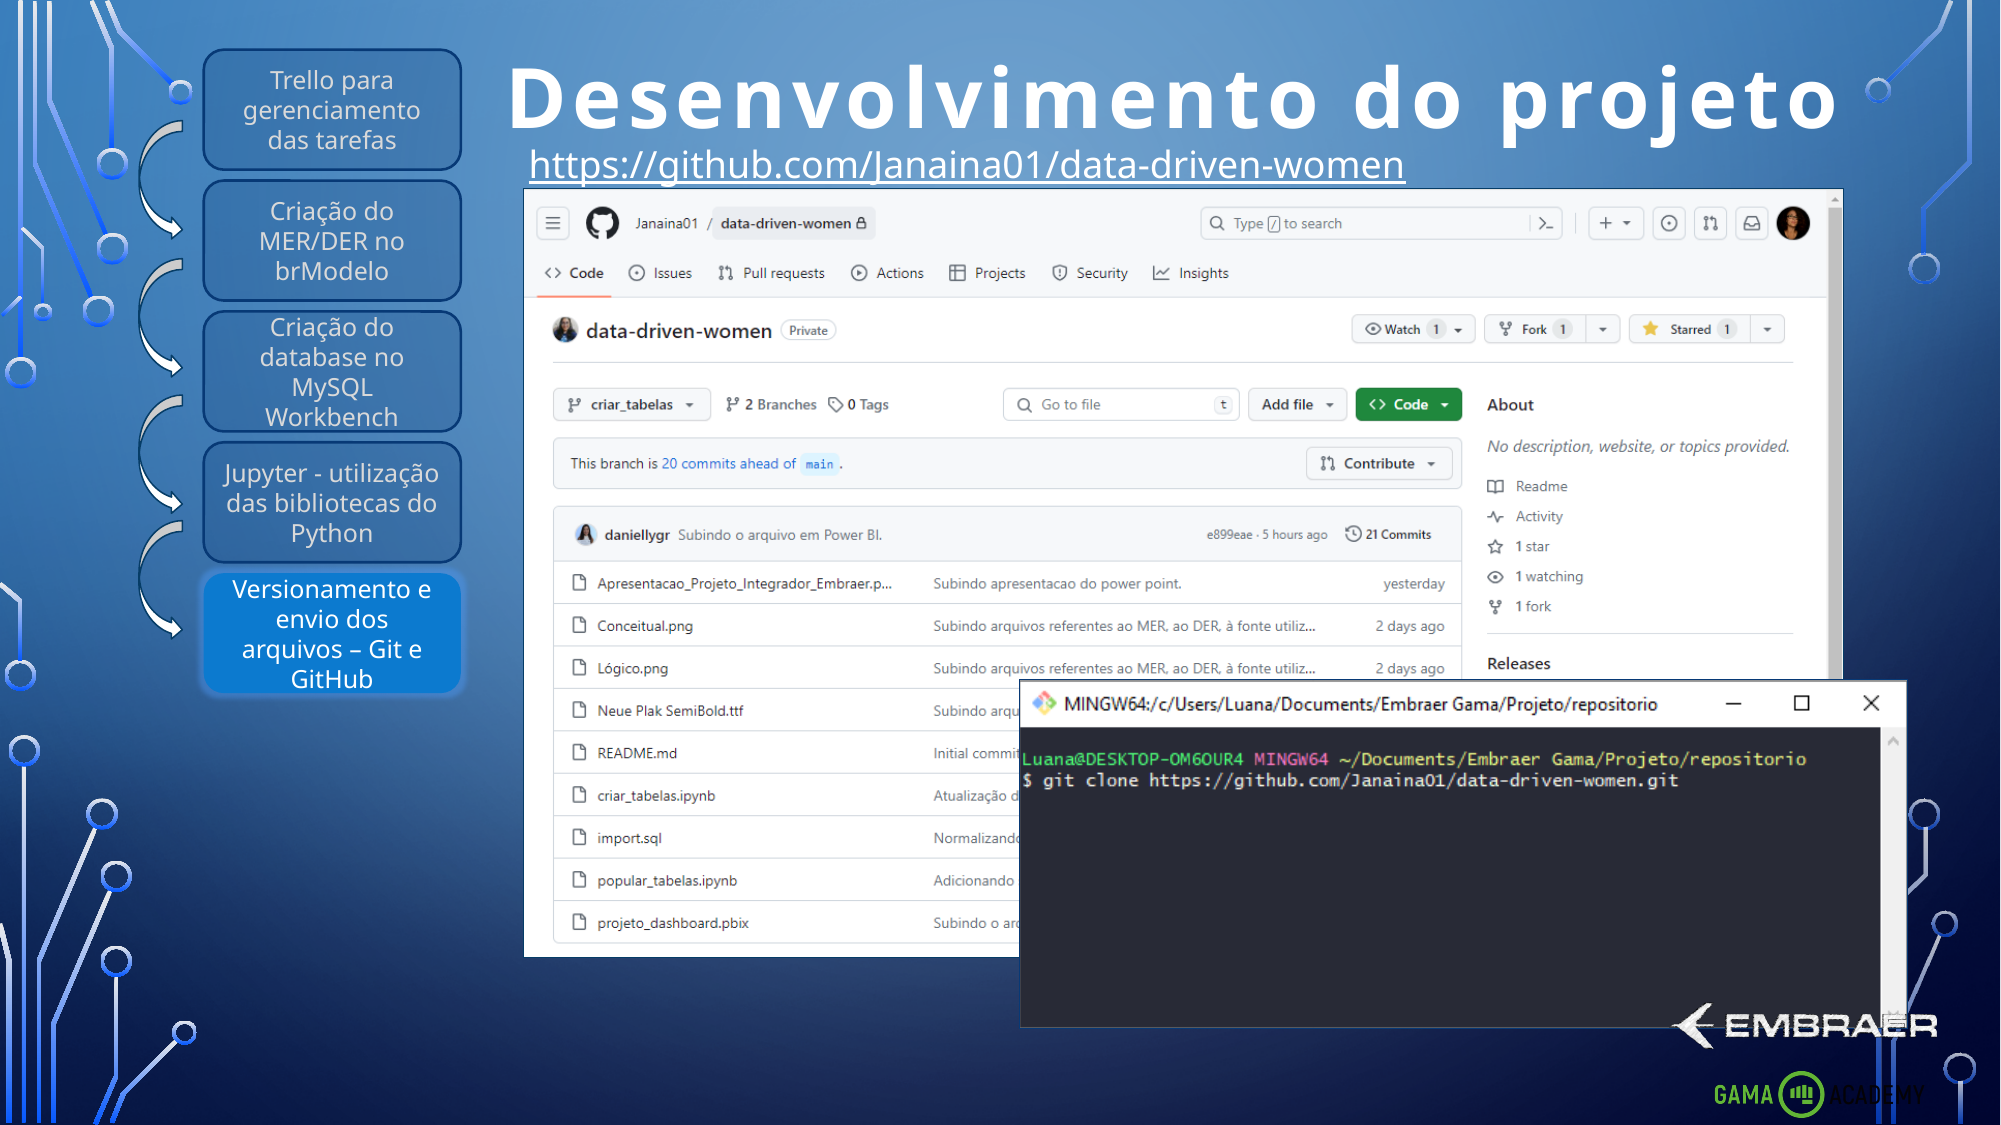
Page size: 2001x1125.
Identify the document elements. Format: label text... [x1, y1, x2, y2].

picture [1669, 984, 1960, 1125]
text_box [137, 519, 184, 641]
text_box Versionamento e envio dos arquivos – Git e GitHub [202, 571, 463, 695]
list Desenvolvimento do projeto [198, 17, 1855, 195]
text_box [513, 132, 1908, 1029]
text_box Criação do MER/DER no brModelo [202, 179, 463, 302]
text_box Criação do database no MySQL Workbench [202, 310, 463, 433]
text_box Jupyter - utilização das bibliotecas do Python [202, 440, 463, 564]
text_box [137, 393, 184, 515]
text_box [137, 119, 184, 241]
text_box Trello para gerenciamento das tarefas [202, 48, 463, 171]
text_box [137, 257, 184, 379]
